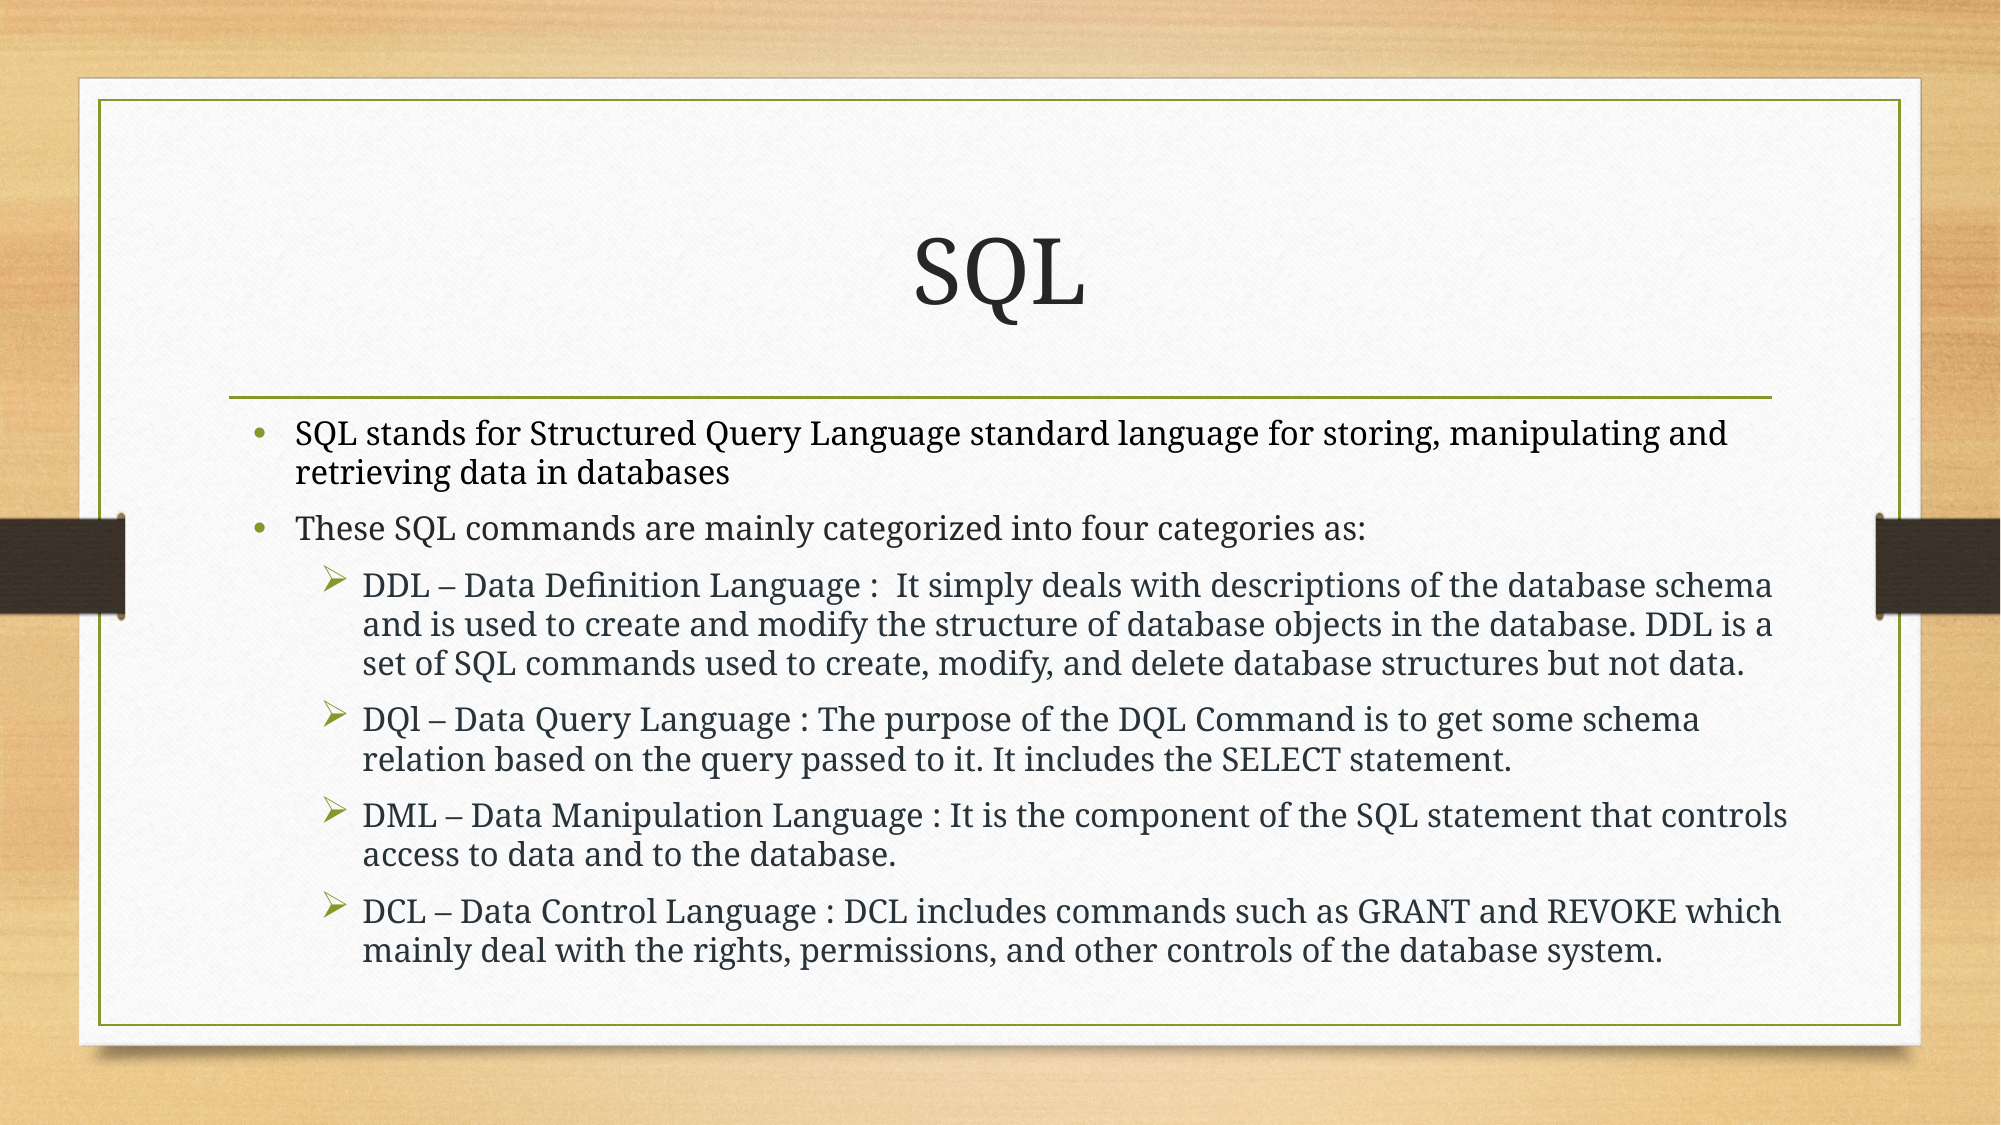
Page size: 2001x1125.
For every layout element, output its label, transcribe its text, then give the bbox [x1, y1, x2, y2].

title SQL [212, 161, 1788, 375]
picture [0, 0, 2001, 1125]
list SQL stands for Structured Query Language standard language for storing, manipulating and retrieving data in databases These SQL commands are mainly categorized into four categories as: DDL – Data Definition Language : It simply deals with descriptions of the database schema and is used to create and modify the structure of database objects in the database. DDL is a set of SQL commands used to create, modify, and delete database structures but not data. DQl – Data Query Language : The purpose of the DQL Command is to get some schema relation based on the query passed to it. It includes the SELECT statement. DML – Data Manipulation Language : It is the component of the SQL statement that controls access to data and to the database. DCL – Data Control Language : DCL includes commands such as GRANT and REVOKE which mainly deal with the rights, permissions, and other controls of the database system. [238, 404, 1814, 1052]
